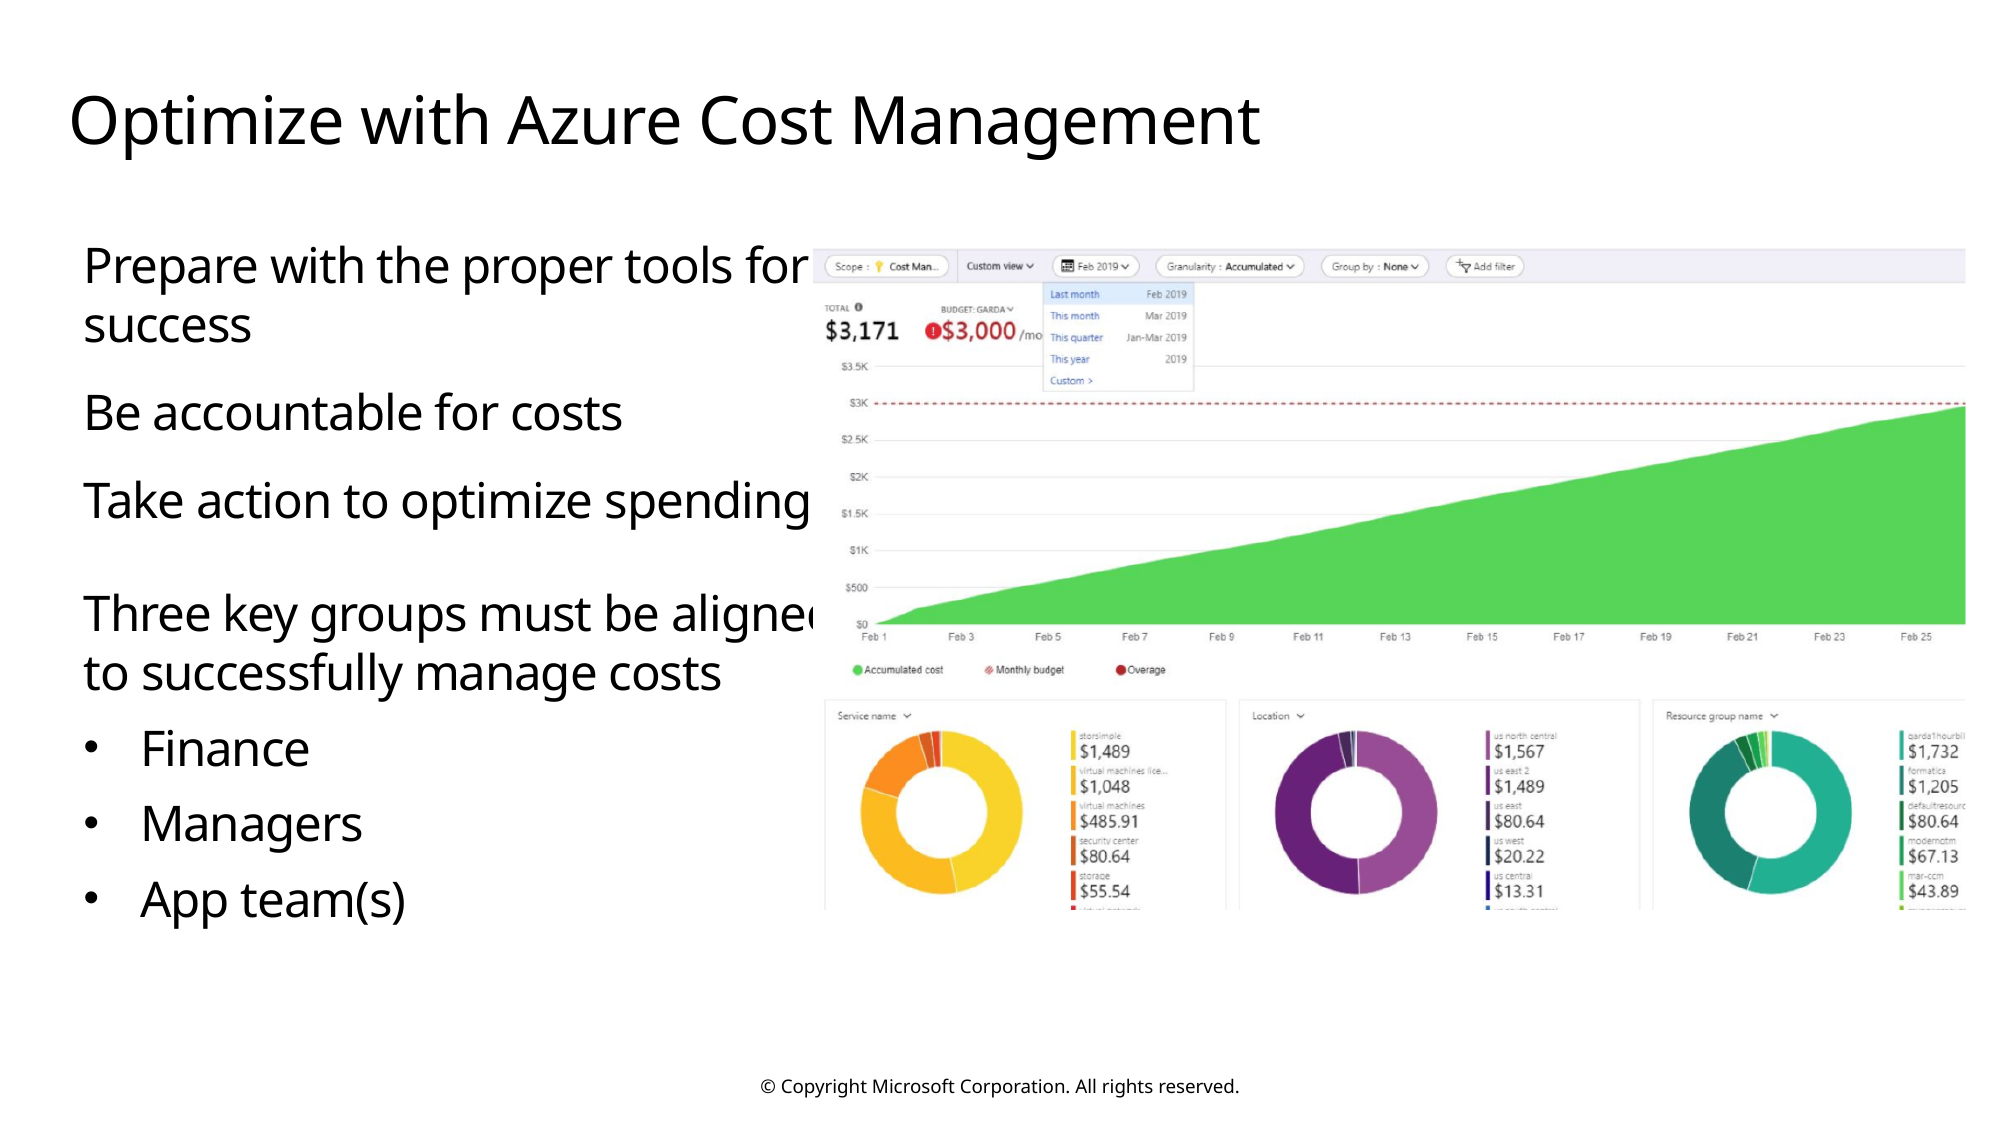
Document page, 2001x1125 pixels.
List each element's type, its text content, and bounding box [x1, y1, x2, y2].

list Prepare with the proper tools for success Be accountable for costs Take action to optimize spending Three key groups must be aligned to successfully manage costs Finance Managers App team(s) [68, 226, 905, 977]
title Optimize with Azure Cost Management [68, 72, 1930, 184]
picture [812, 247, 1981, 931]
